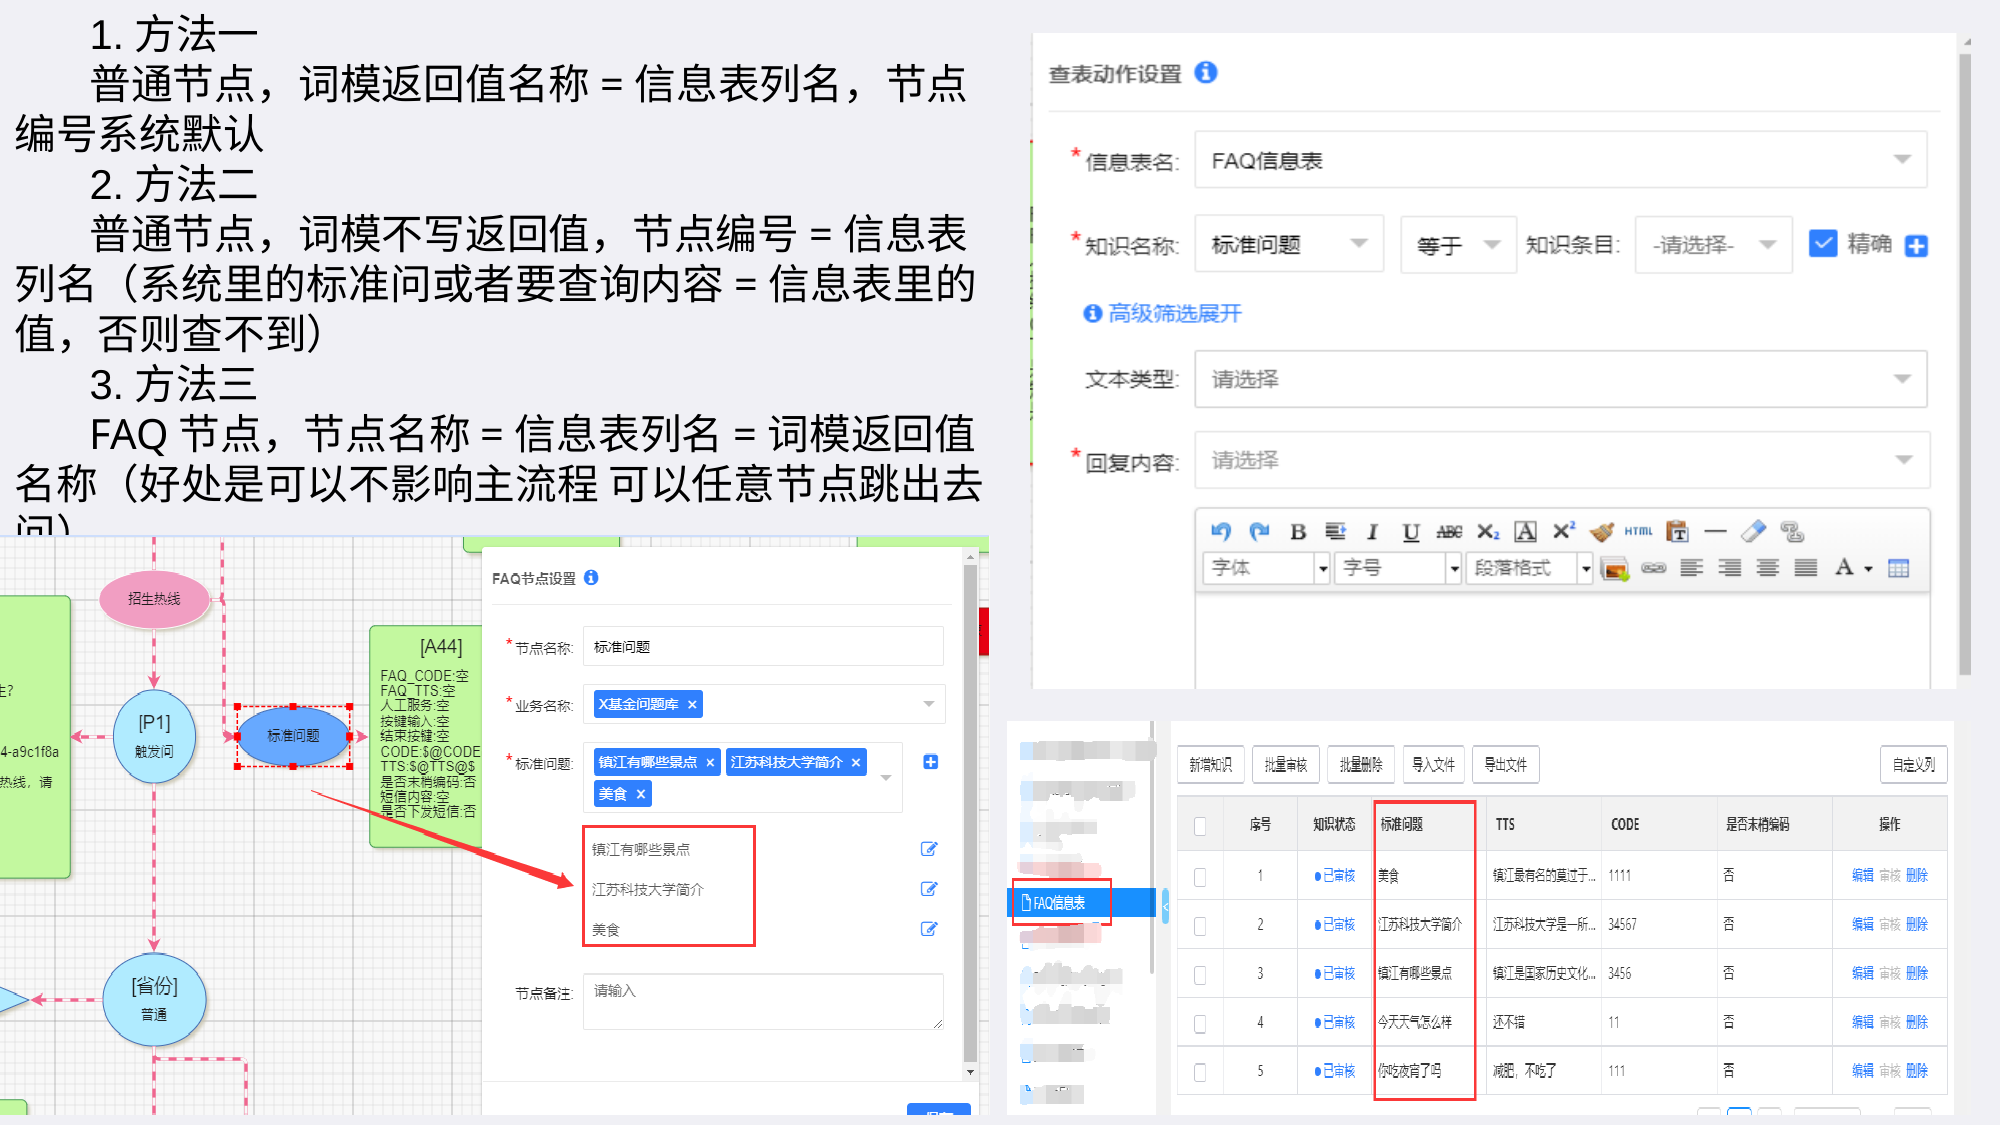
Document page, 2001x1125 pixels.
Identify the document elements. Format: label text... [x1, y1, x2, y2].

text_box 1.方法一 普通节点，词模返回值名称=信息表列名，节点编号系统默认 2.方法二 普通节点，词模不写返回值，节点编号=信息表列名（系统里的标准问或者要查询内容=信息表里的值，否则查不到） 3.方法三 FAQ节点，节点名称=信息表列名=词模返回值名称（好处是可以不影响主流程 可以任意节点跳出去问） [0, 0, 1011, 565]
picture [0, 535, 990, 1115]
picture [1007, 720, 1971, 1115]
picture [1030, 33, 1971, 689]
